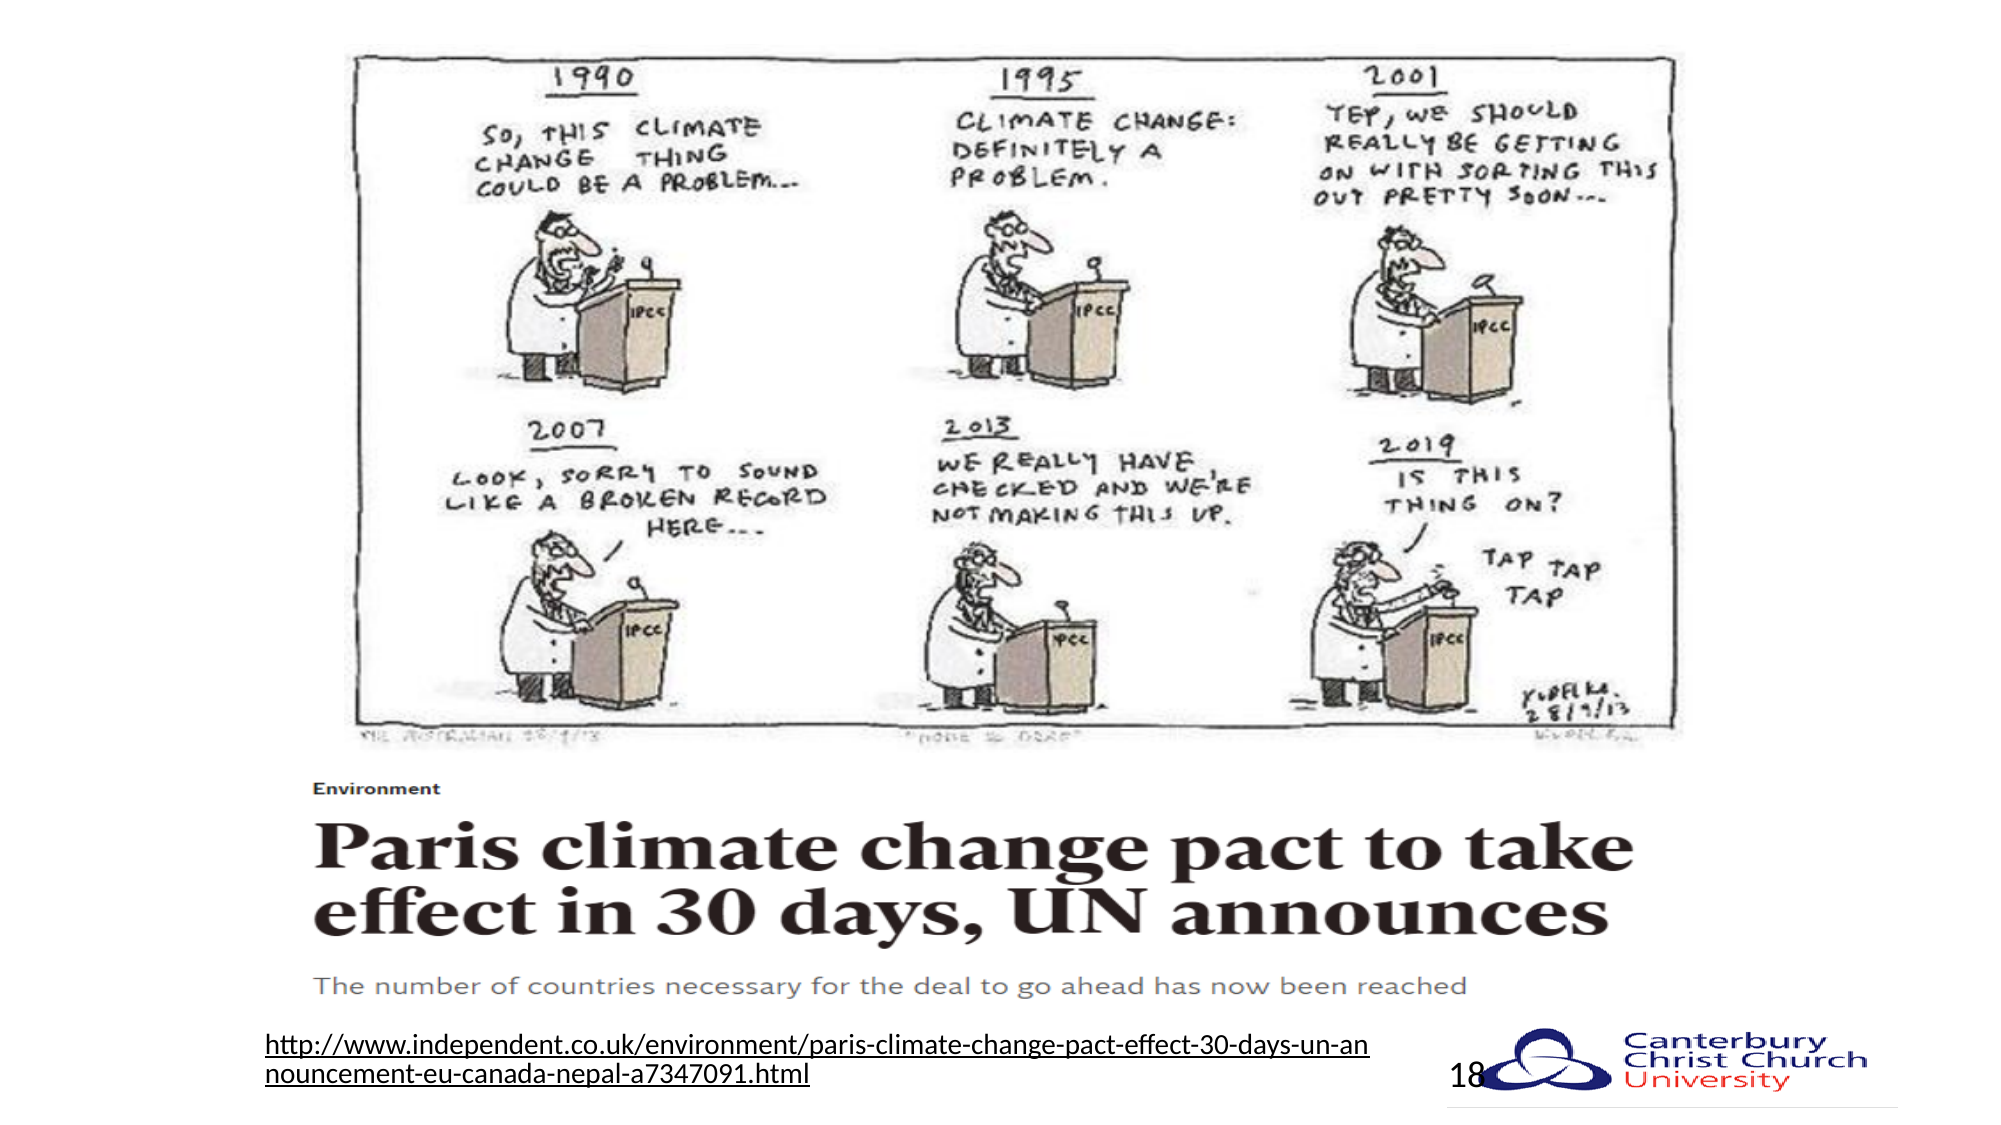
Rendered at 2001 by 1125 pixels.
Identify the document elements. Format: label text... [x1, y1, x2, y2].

text_box http://www.independent.co.uk/environment/paris-climate-change-pact-effect-30-days-un-announcement-eu-canada-nepal-a7347091.html [249, 1017, 1393, 1103]
picture [1447, 1103, 1900, 1108]
slide_number 18 [1433, 1042, 1900, 1103]
picture [1447, 1012, 1900, 1042]
picture [343, 43, 1698, 753]
picture [301, 776, 1676, 1000]
